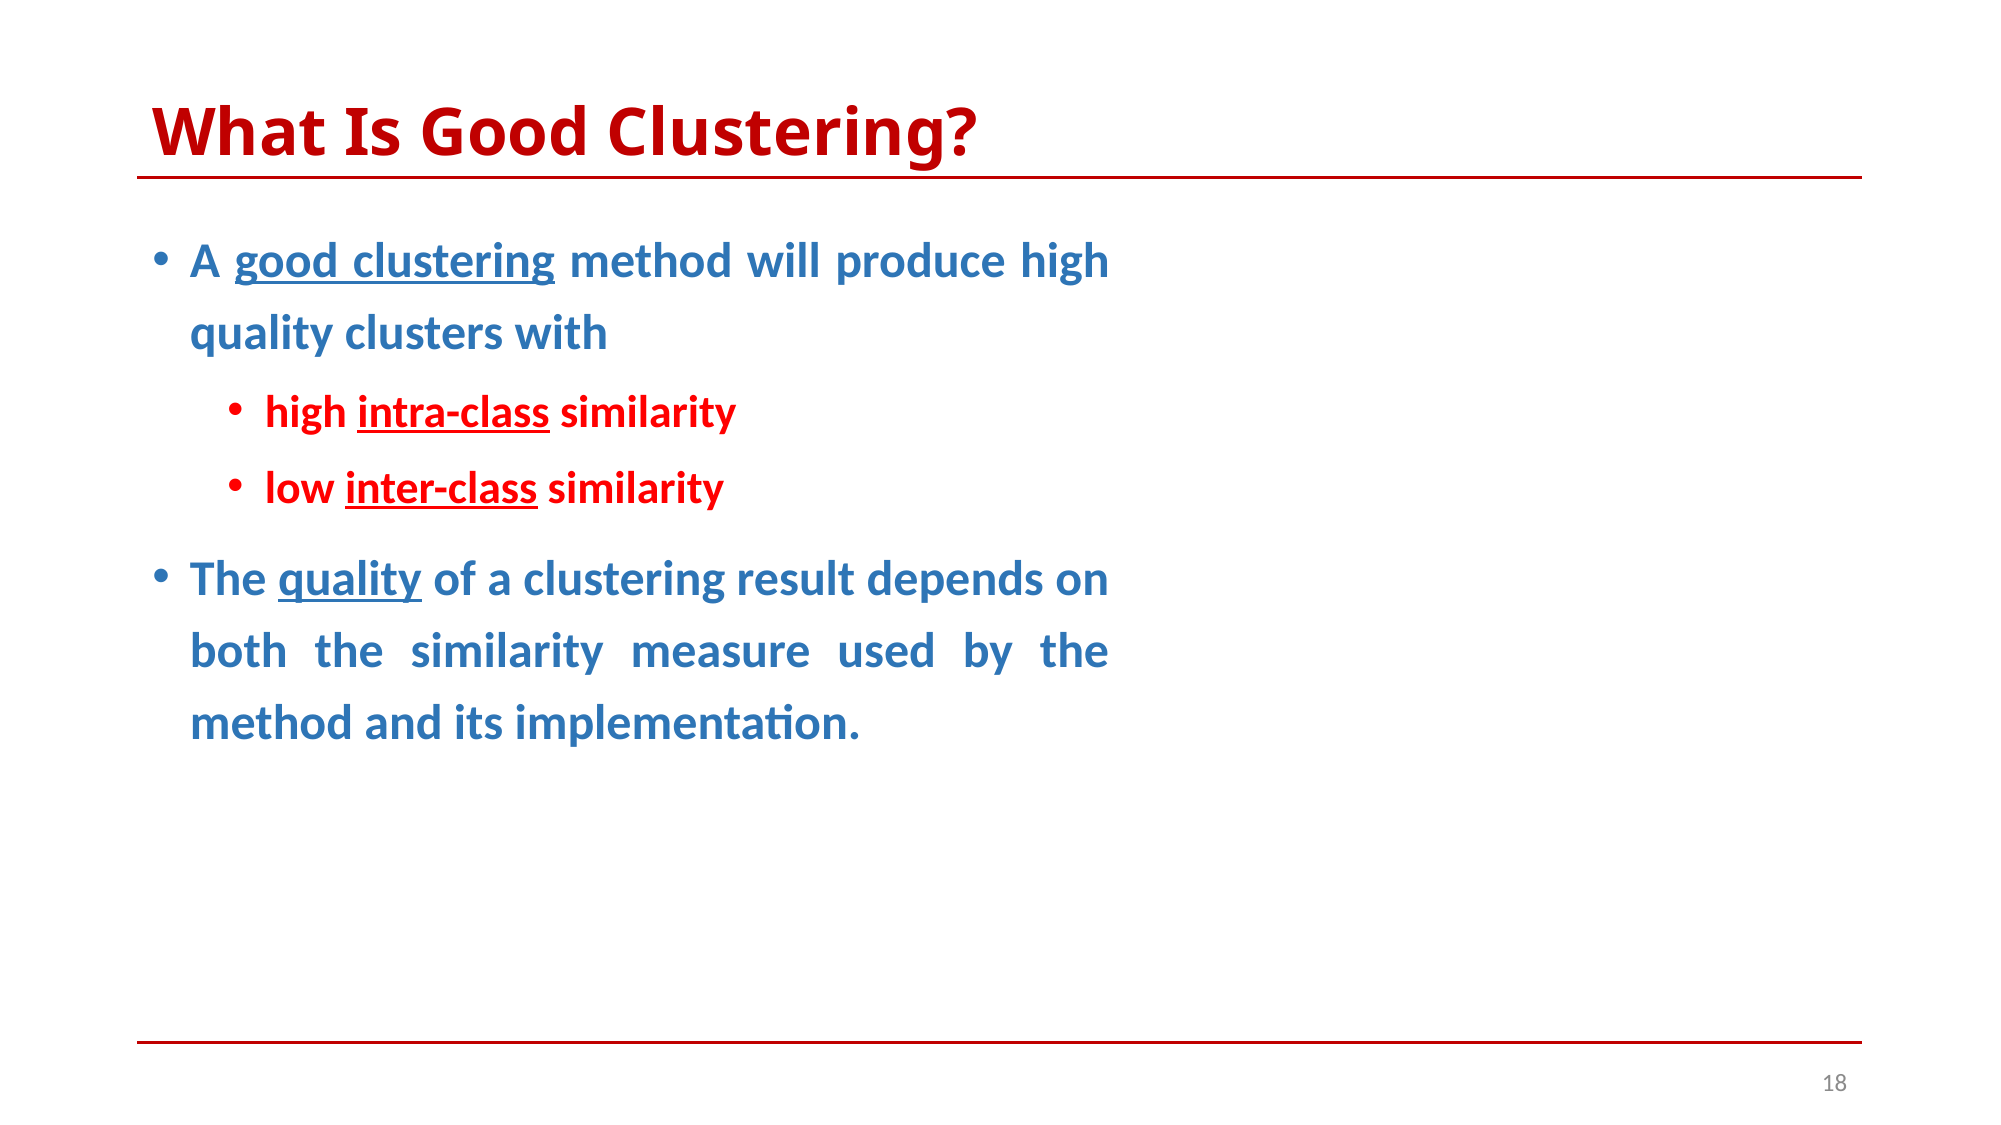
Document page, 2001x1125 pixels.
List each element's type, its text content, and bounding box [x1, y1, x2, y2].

title What Is Good Clustering? [137, 90, 1863, 178]
slide_number 18 [1412, 1051, 1863, 1111]
list A good clustering method will produce high quality clusters with high intra-class similarity low inter-class similarity The quality of a clustering result depends on both the similarity measure used by the method and its implementation. [137, 208, 1125, 767]
